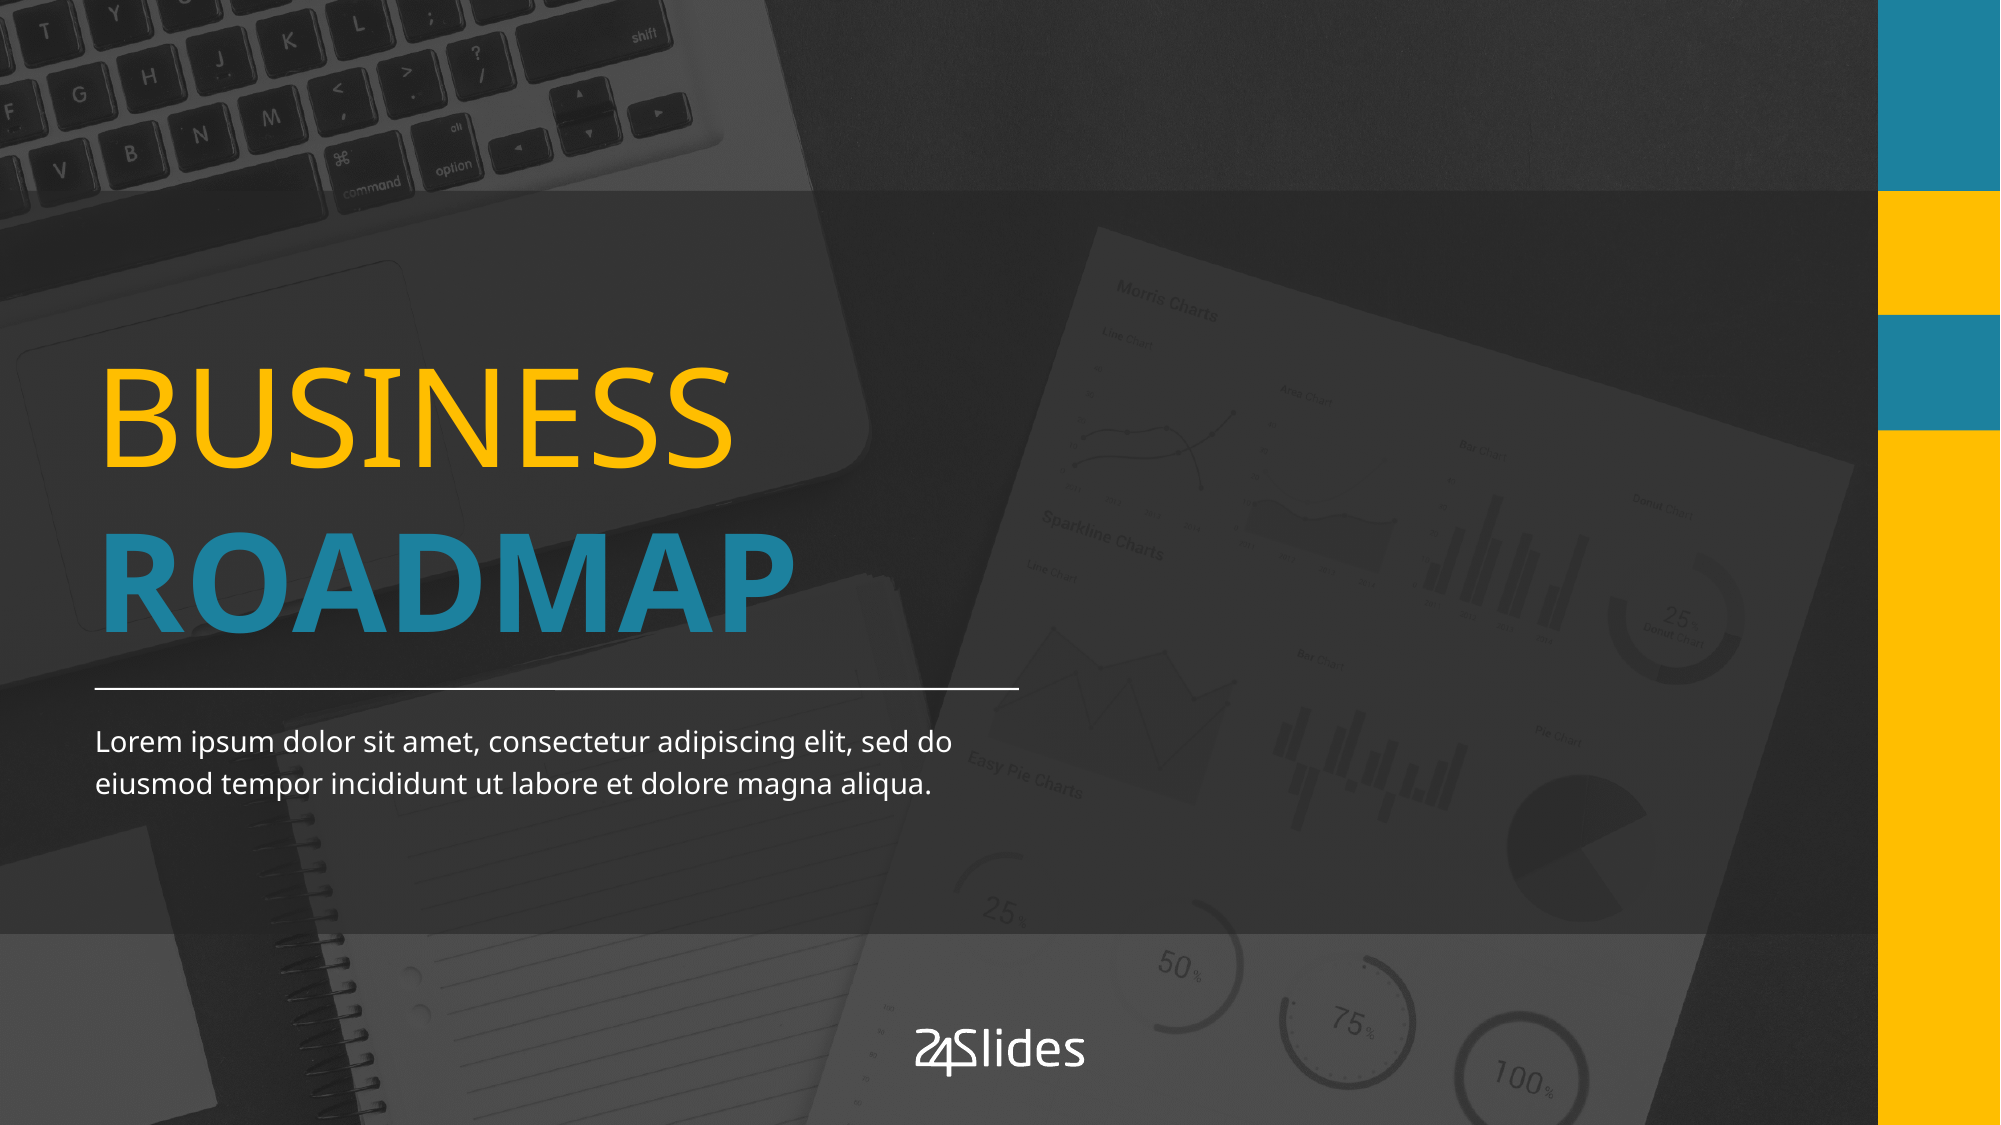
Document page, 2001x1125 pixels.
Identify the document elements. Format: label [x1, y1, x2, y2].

text_box [94, 329, 1454, 801]
picture [0, 0, 2000, 1125]
